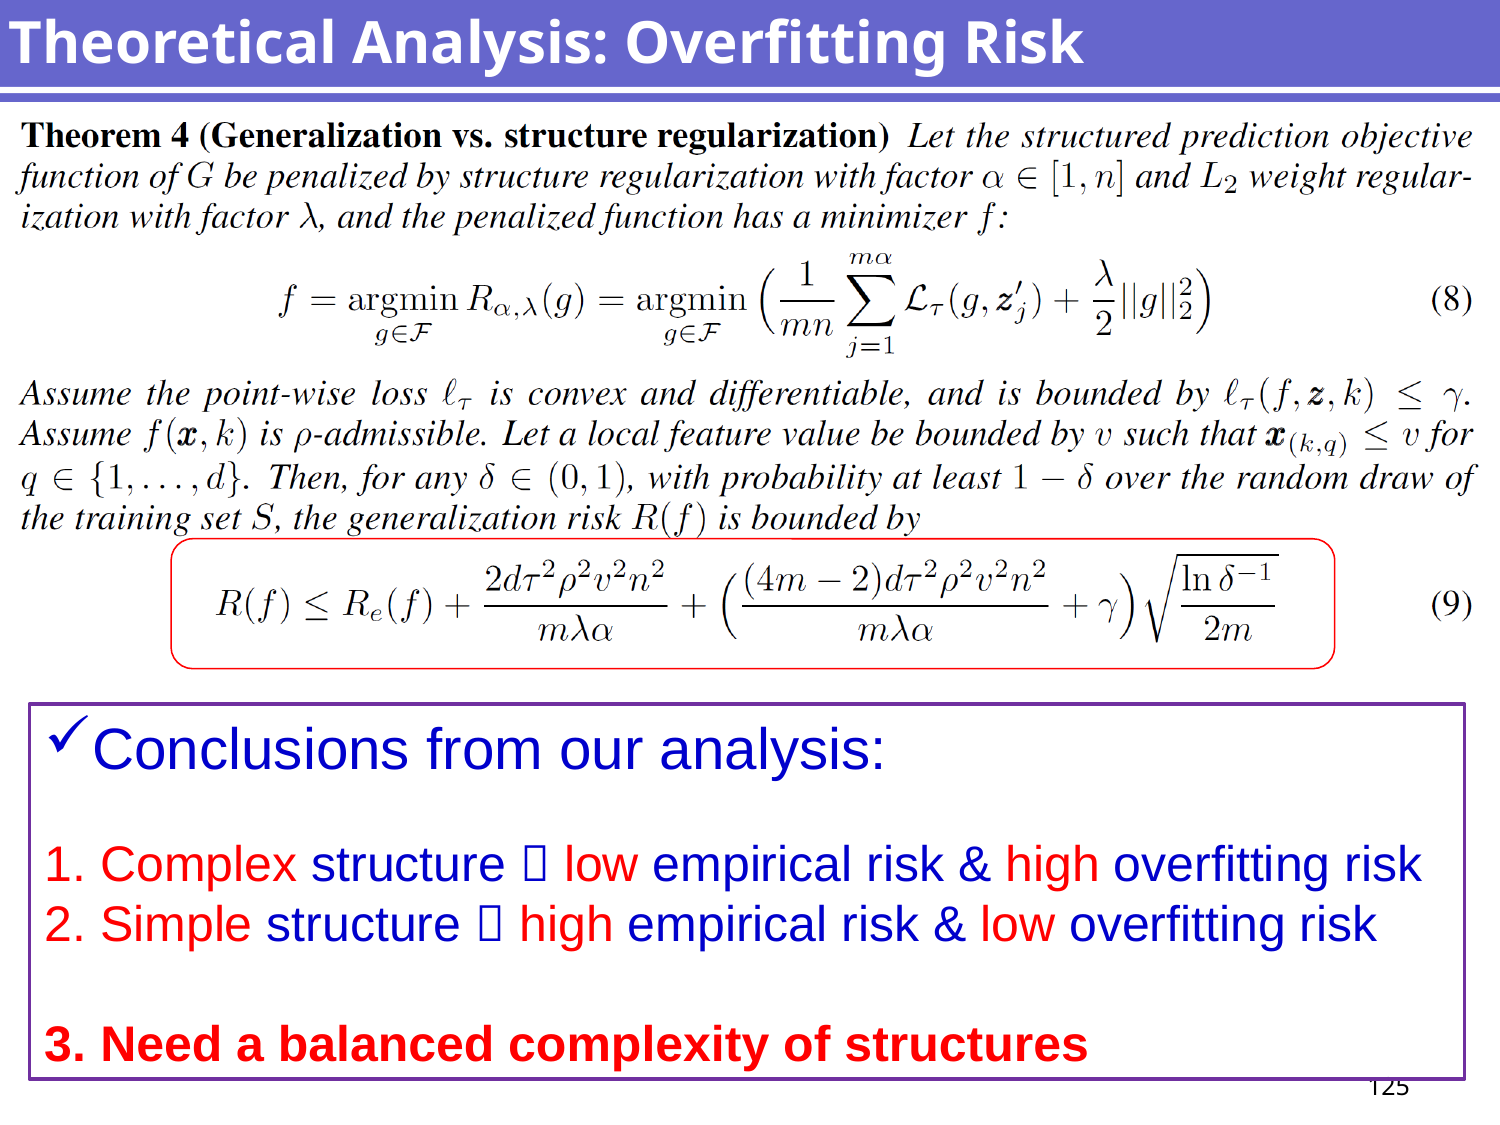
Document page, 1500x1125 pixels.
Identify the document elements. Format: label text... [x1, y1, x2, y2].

text_box Conclusions from our analysis: Complex structure  low empirical risk & high overfitting risk Simple structure  high empirical risk & low overfitting risk Need a balanced complexity of structures [29, 704, 1465, 1079]
title Theoretical Analysis: Overfitting Risk [0, 7, 1309, 73]
text_box [177, 662, 1329, 669]
picture [5, 113, 1493, 655]
slide_number 125 [1293, 1079, 1425, 1112]
